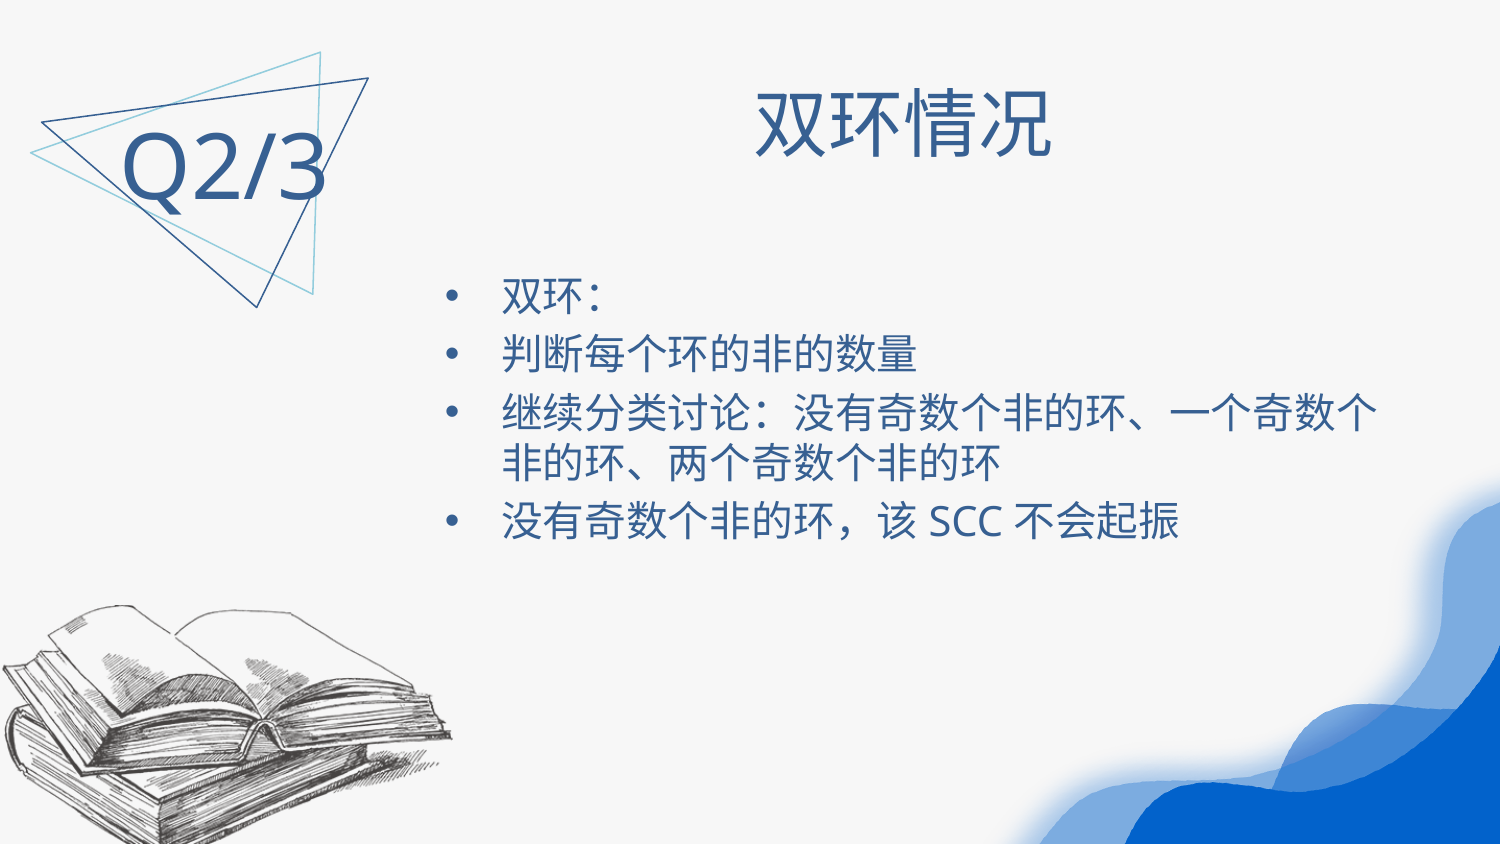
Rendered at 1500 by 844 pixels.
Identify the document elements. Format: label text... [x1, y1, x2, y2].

picture [2, 605, 453, 844]
text_box 双环情况 [379, 68, 1439, 174]
picture [952, 428, 1500, 844]
text_box 双环： 判断每个环的非的数量 继续分类讨论：没有奇数个非的环、一个奇数个非的环、两个奇数个非的环 没有奇数个非的环，该SCC不会起振 [430, 262, 1418, 820]
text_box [29, 42, 374, 308]
